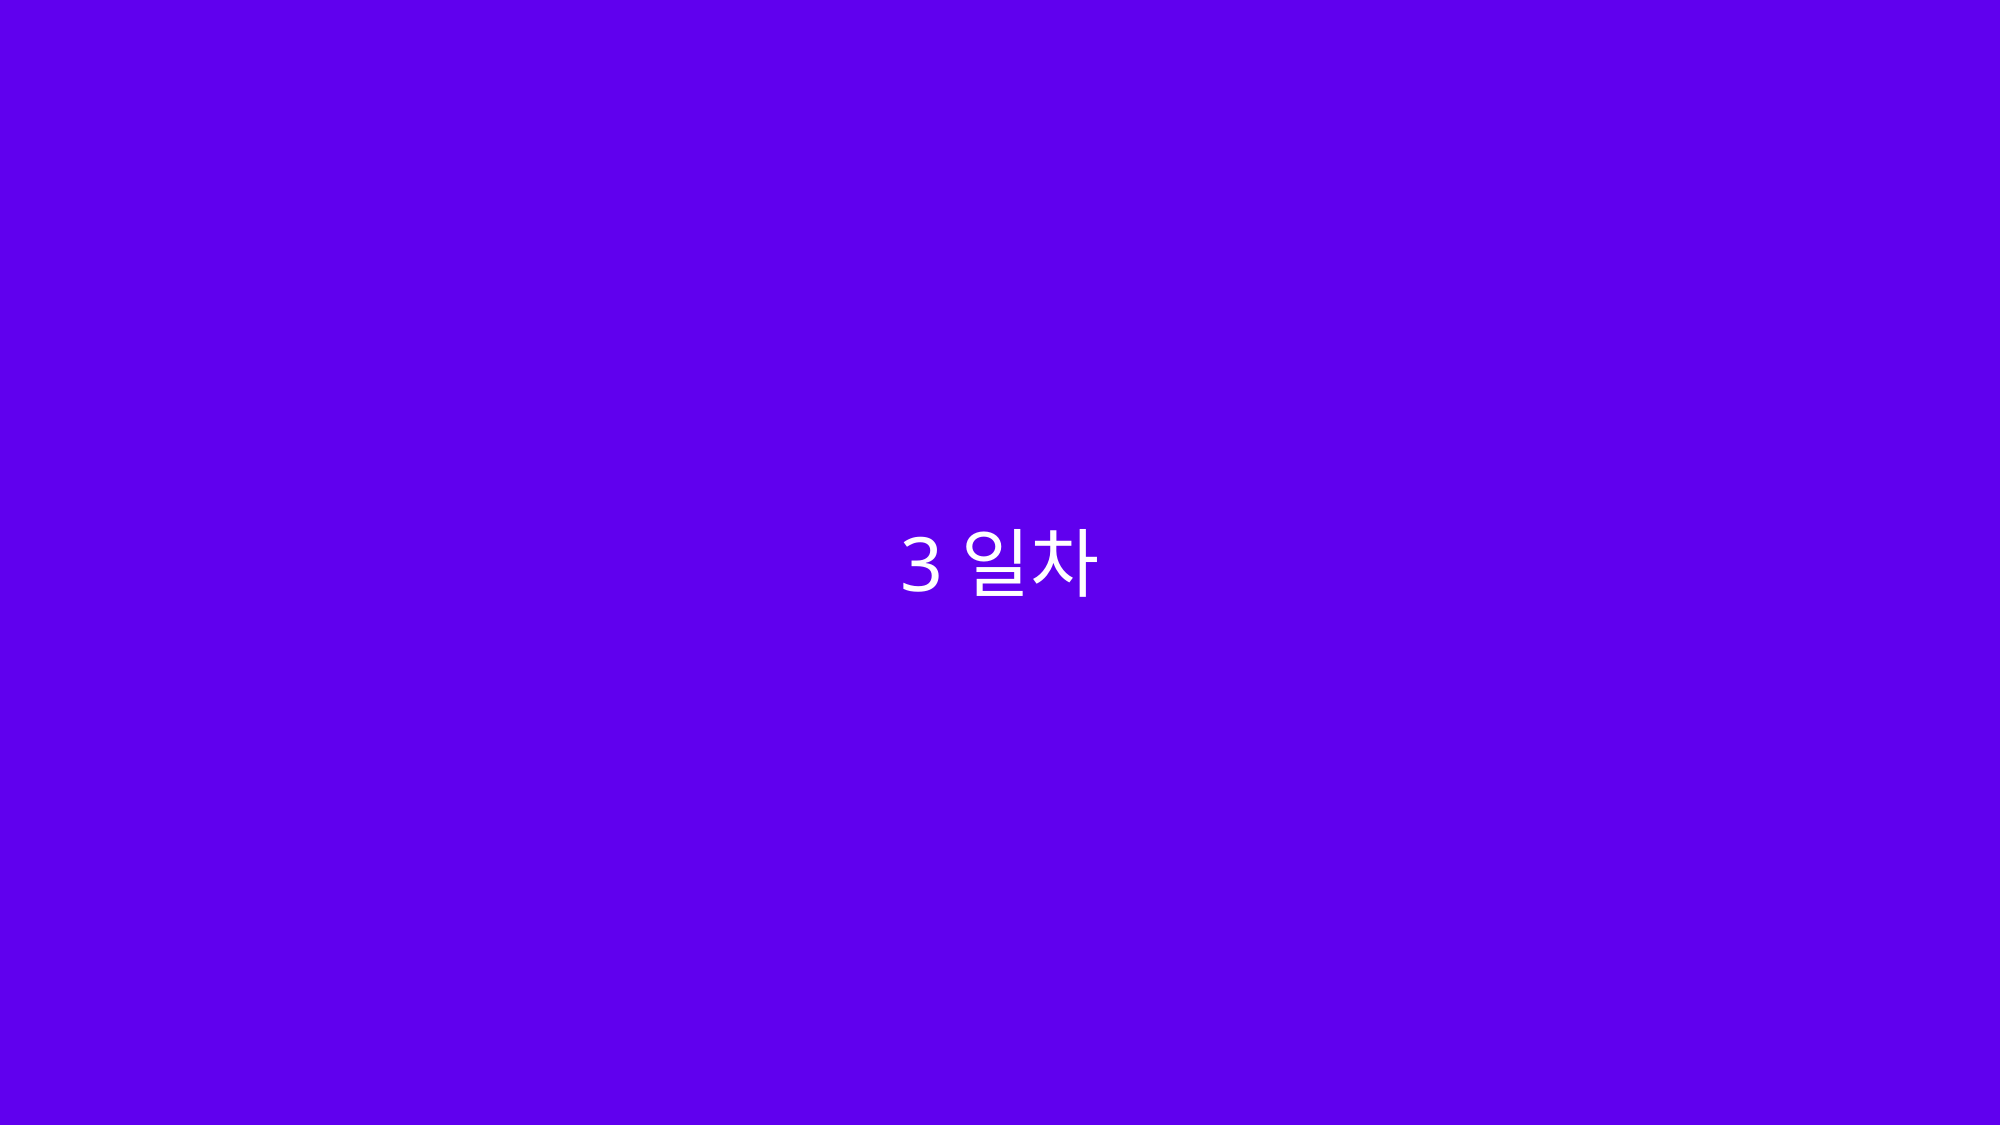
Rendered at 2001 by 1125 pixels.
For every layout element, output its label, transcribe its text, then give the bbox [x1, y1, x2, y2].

text_box 3일차 [885, 509, 1115, 615]
